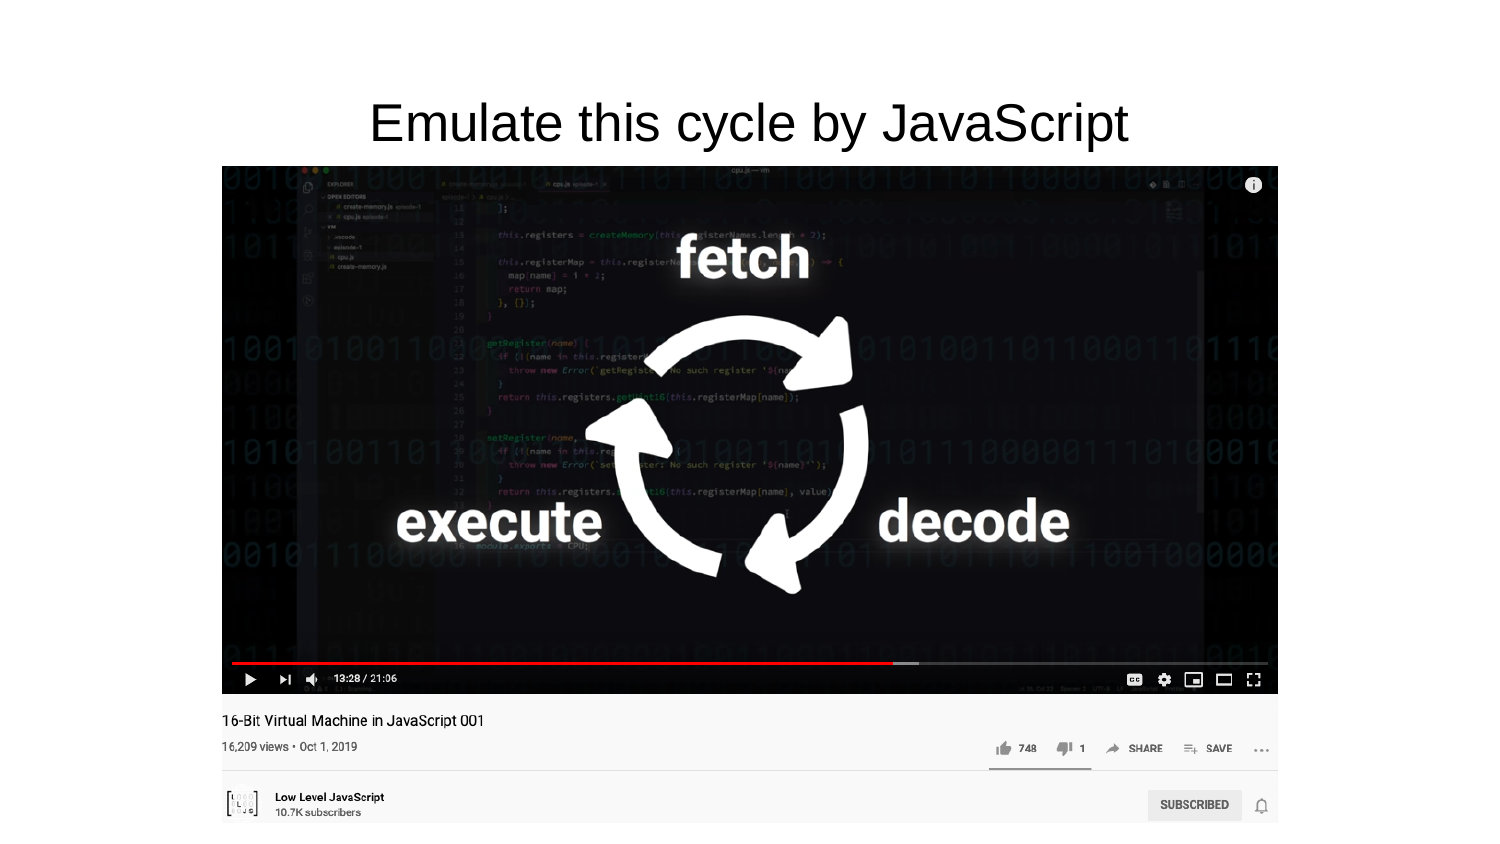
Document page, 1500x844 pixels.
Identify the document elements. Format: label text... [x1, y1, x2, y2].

picture [222, 166, 1278, 823]
title Emulate this cycle by JavaScript [51, 72, 1449, 167]
